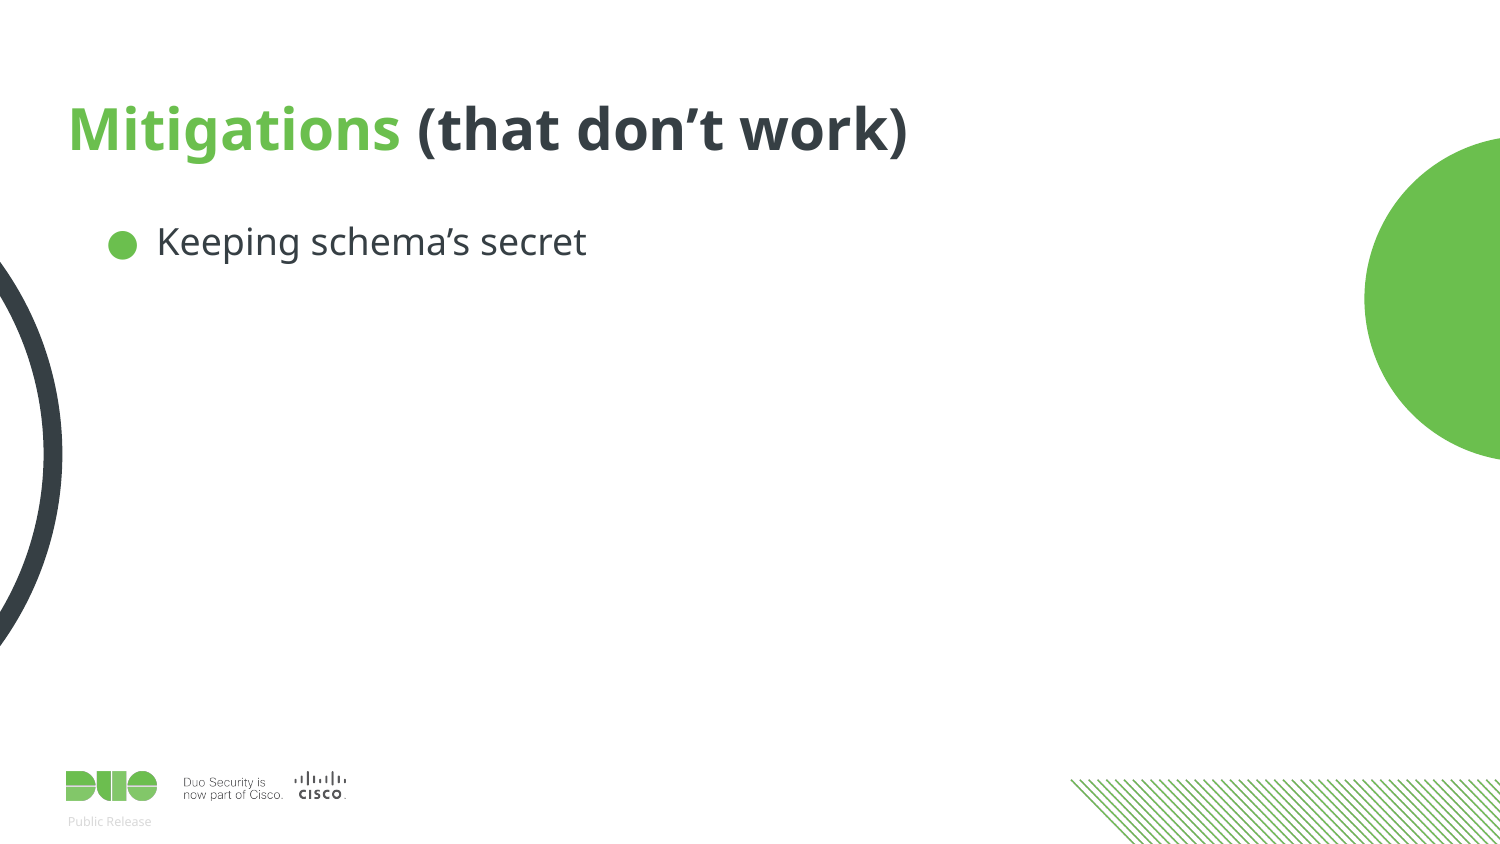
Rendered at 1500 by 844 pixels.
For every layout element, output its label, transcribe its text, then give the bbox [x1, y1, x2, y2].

picture [66, 771, 157, 801]
picture [1063, 773, 1500, 844]
picture [184, 771, 346, 801]
subtitle Keeping schema’s secret [66, 196, 1020, 470]
title Mitigations (that don’t work) [52, 77, 938, 197]
